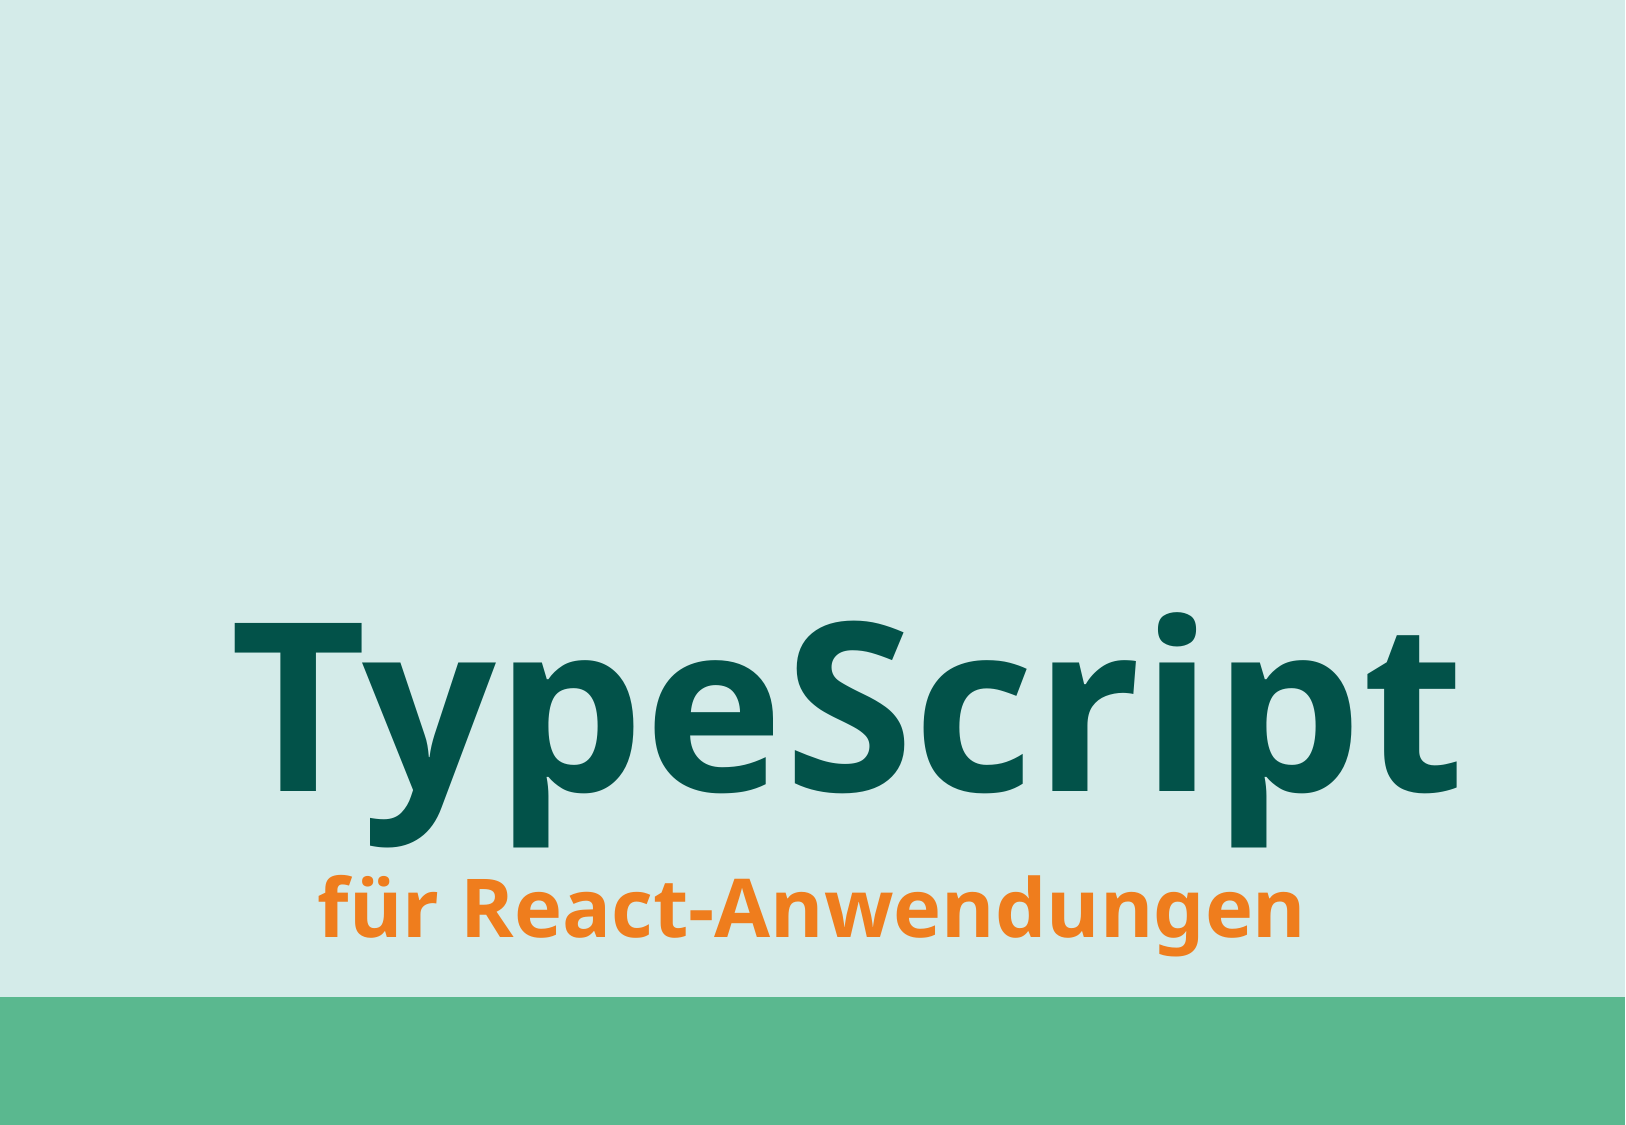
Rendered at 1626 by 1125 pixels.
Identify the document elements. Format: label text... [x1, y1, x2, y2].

text_box TypeScript [215, 548, 1480, 846]
text_box für React-Anwendungen [189, 848, 1436, 961]
